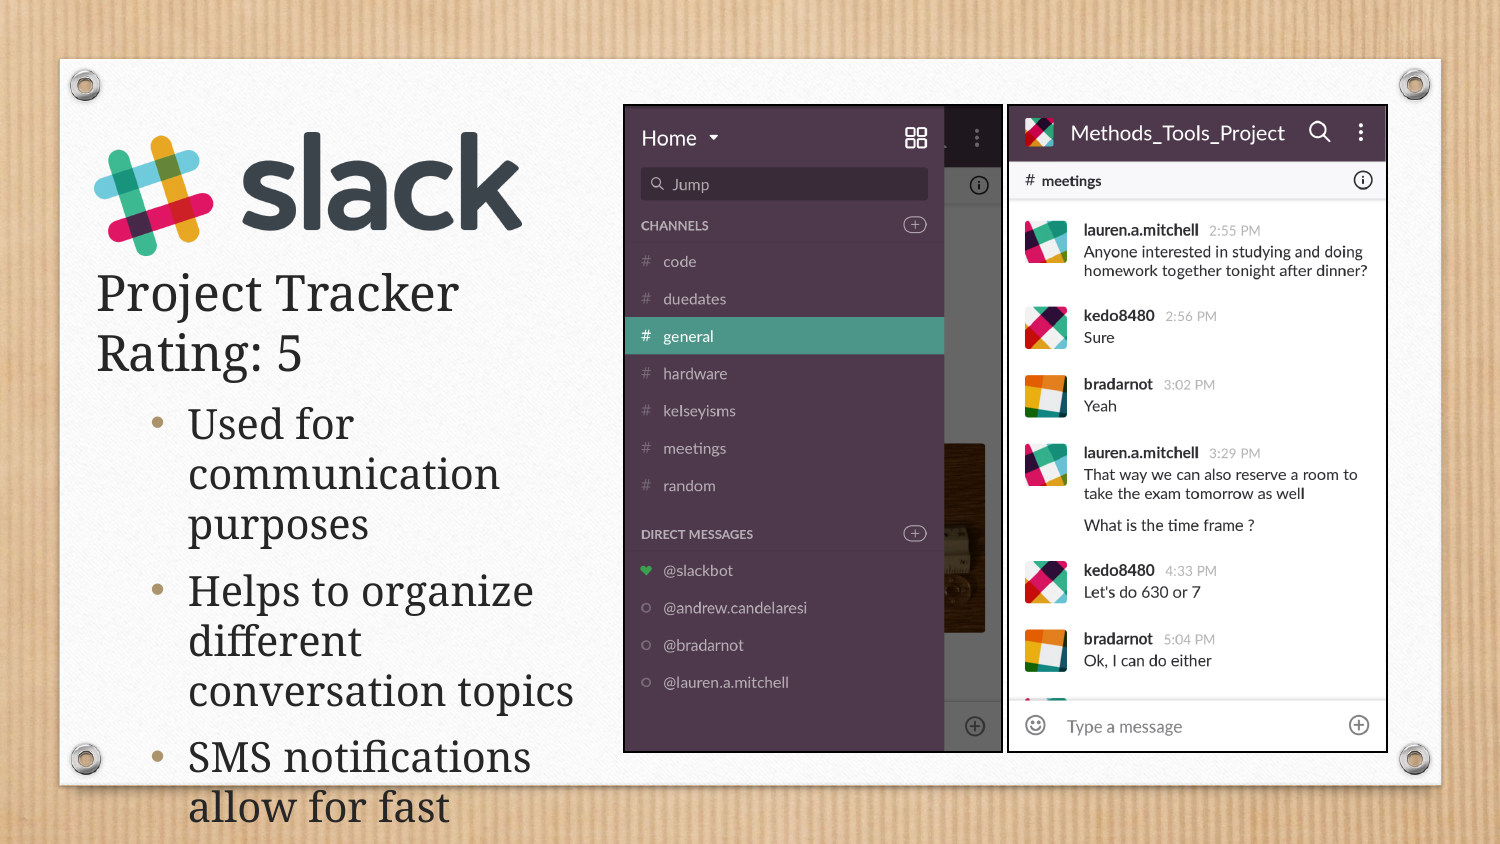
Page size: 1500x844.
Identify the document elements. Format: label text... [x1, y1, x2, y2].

picture [0, 0, 1500, 844]
list Project Tracker Rating: 5 Used for communication purposes Helps to organize different conversation topics SMS notifications allow for fast response [85, 255, 609, 730]
